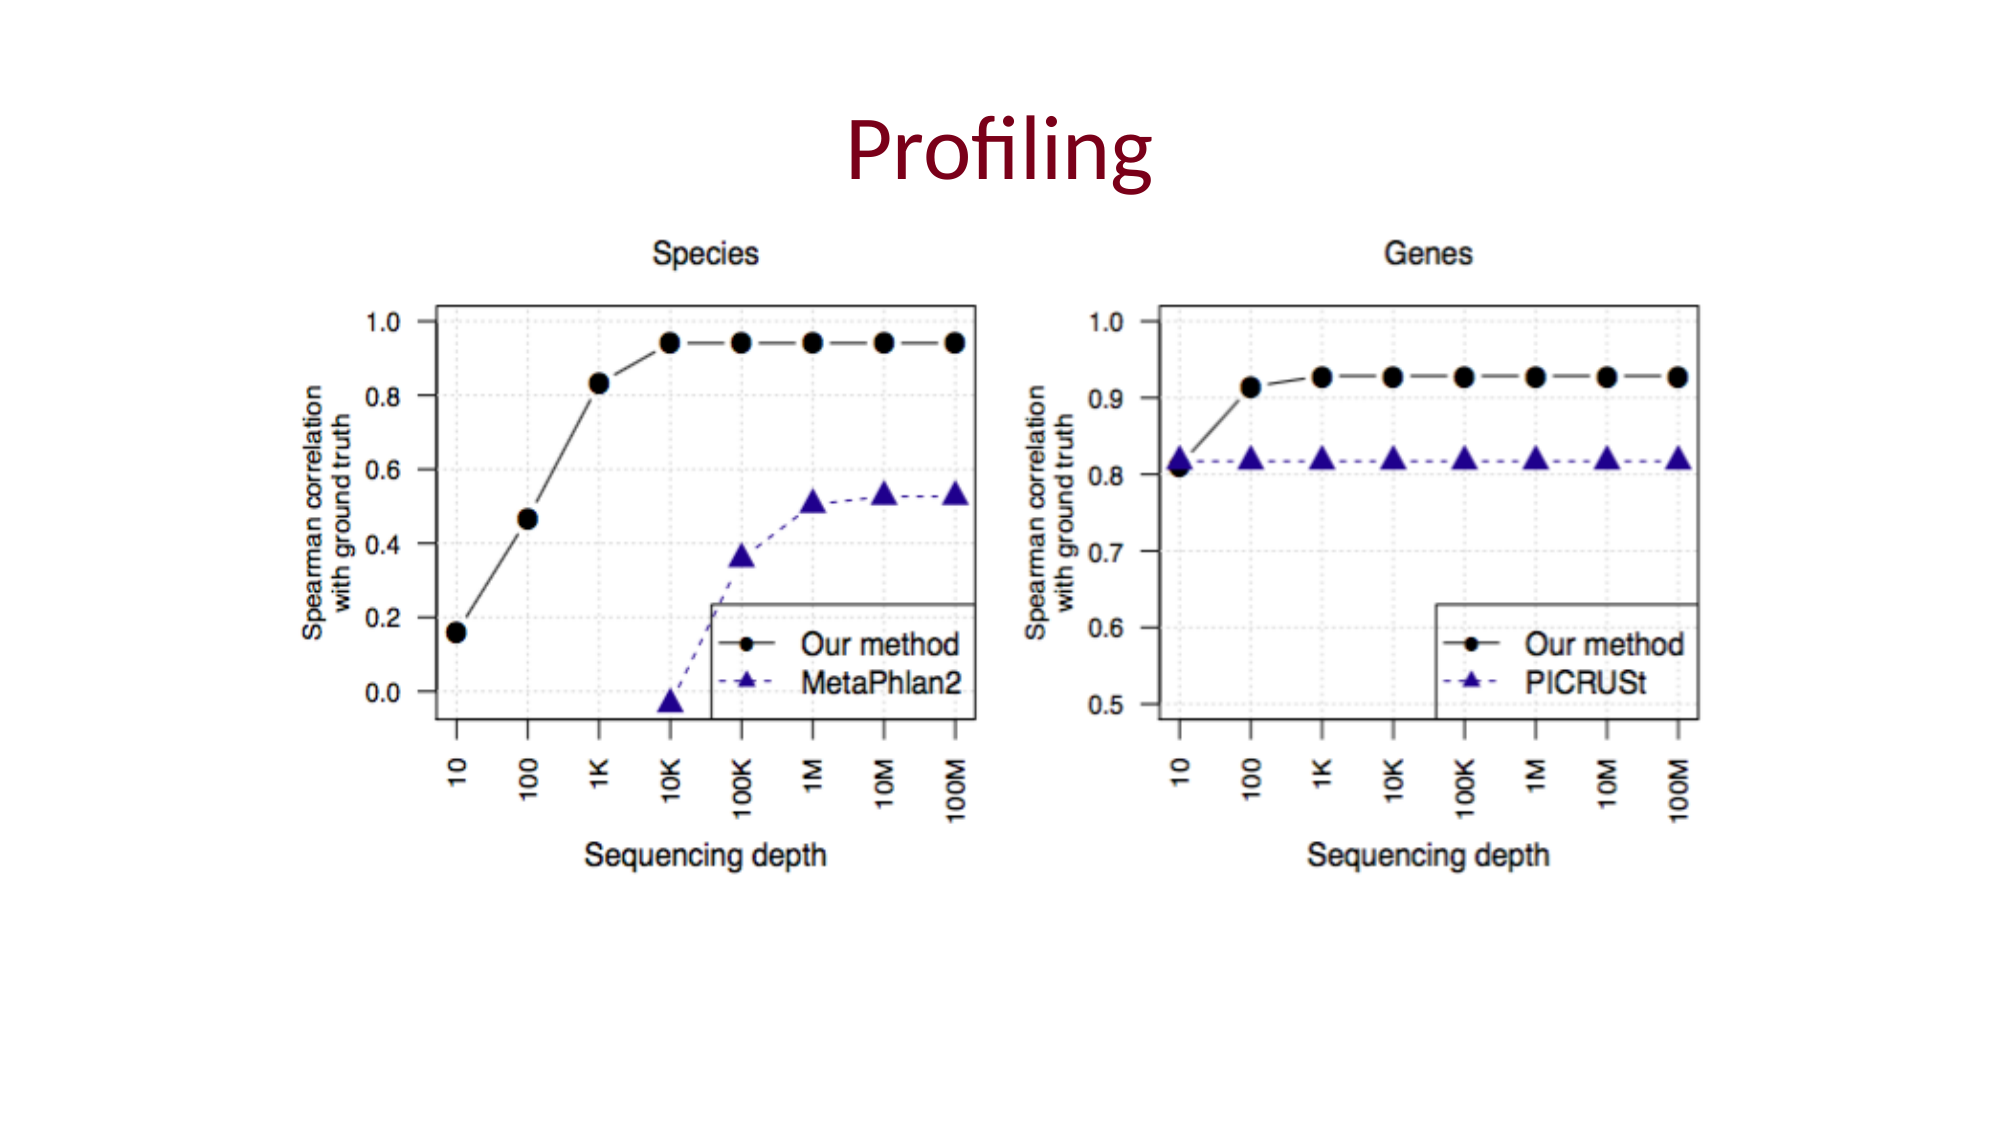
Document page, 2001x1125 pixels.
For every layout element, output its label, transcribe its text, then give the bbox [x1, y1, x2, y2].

picture [288, 236, 1712, 903]
title Profiling [148, 47, 1852, 238]
